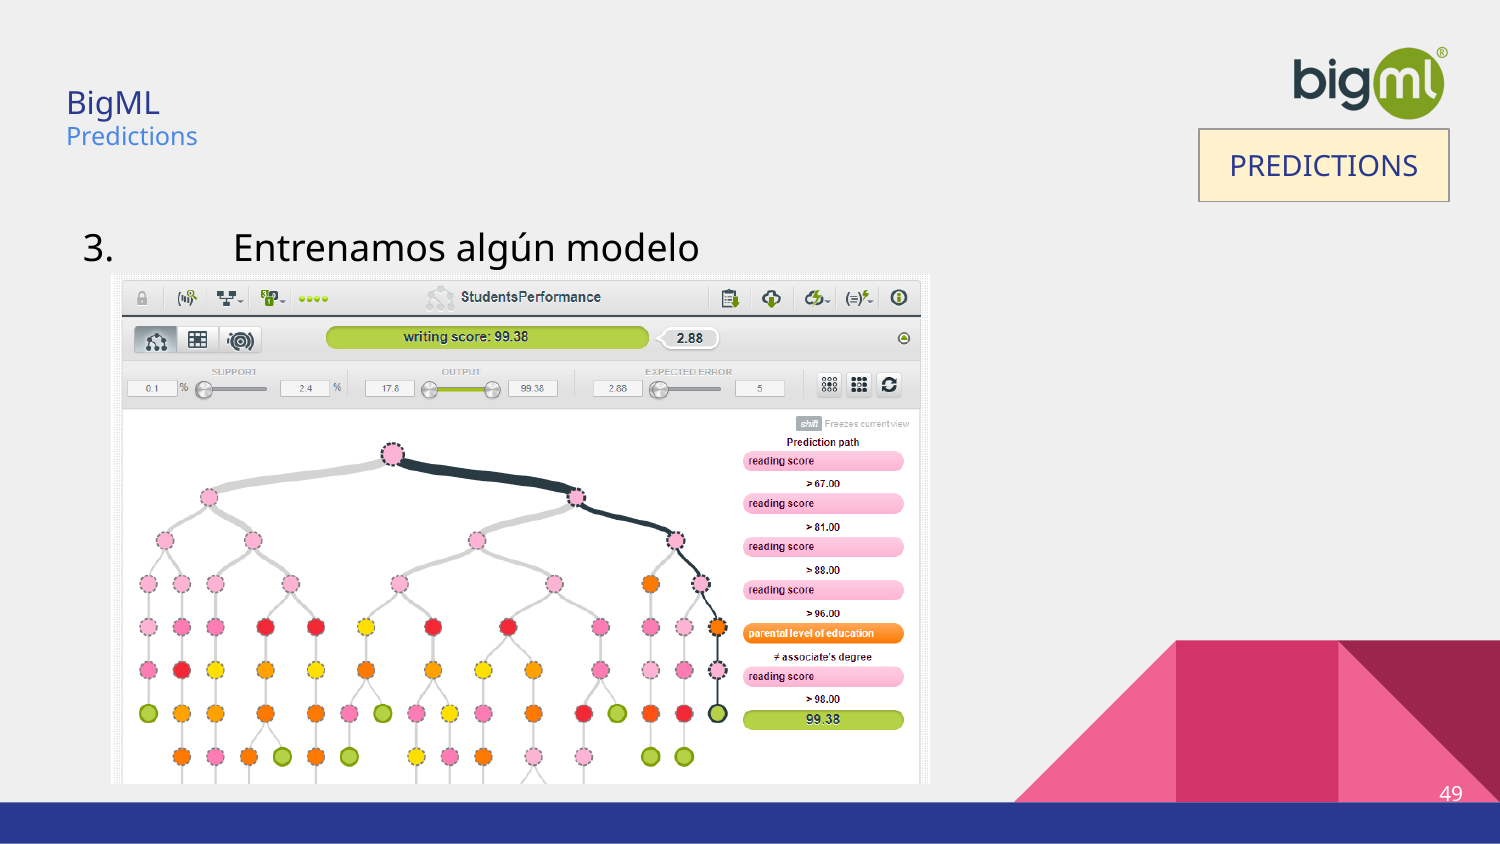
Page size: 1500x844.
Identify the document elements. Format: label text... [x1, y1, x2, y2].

picture [1293, 46, 1450, 120]
picture [111, 274, 930, 784]
slide_number 49 [1387, 762, 1478, 828]
text_box 3. Entrenamos algún modelo [0, 208, 1048, 284]
text_box PREDICTIONS [1199, 128, 1449, 202]
title BigML Predictions [51, 67, 1295, 167]
